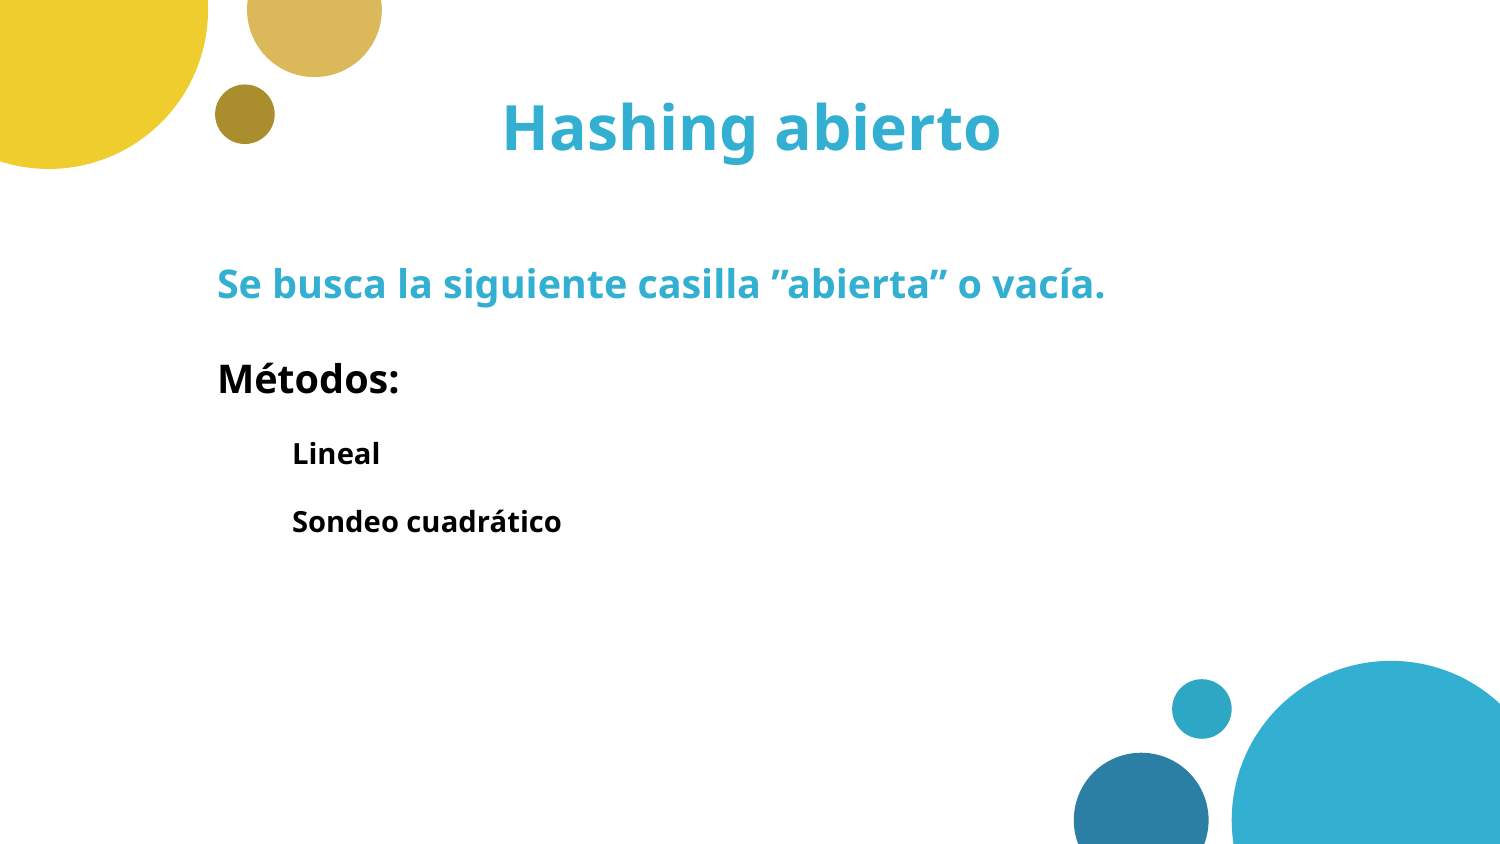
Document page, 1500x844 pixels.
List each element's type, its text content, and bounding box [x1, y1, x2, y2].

title Hashing abierto [116, 72, 1388, 167]
subtitle Se busca la siguiente casilla ”abierta” o vacía. Métodos: Lineal Sondeo cuadrático [179, 244, 1279, 321]
